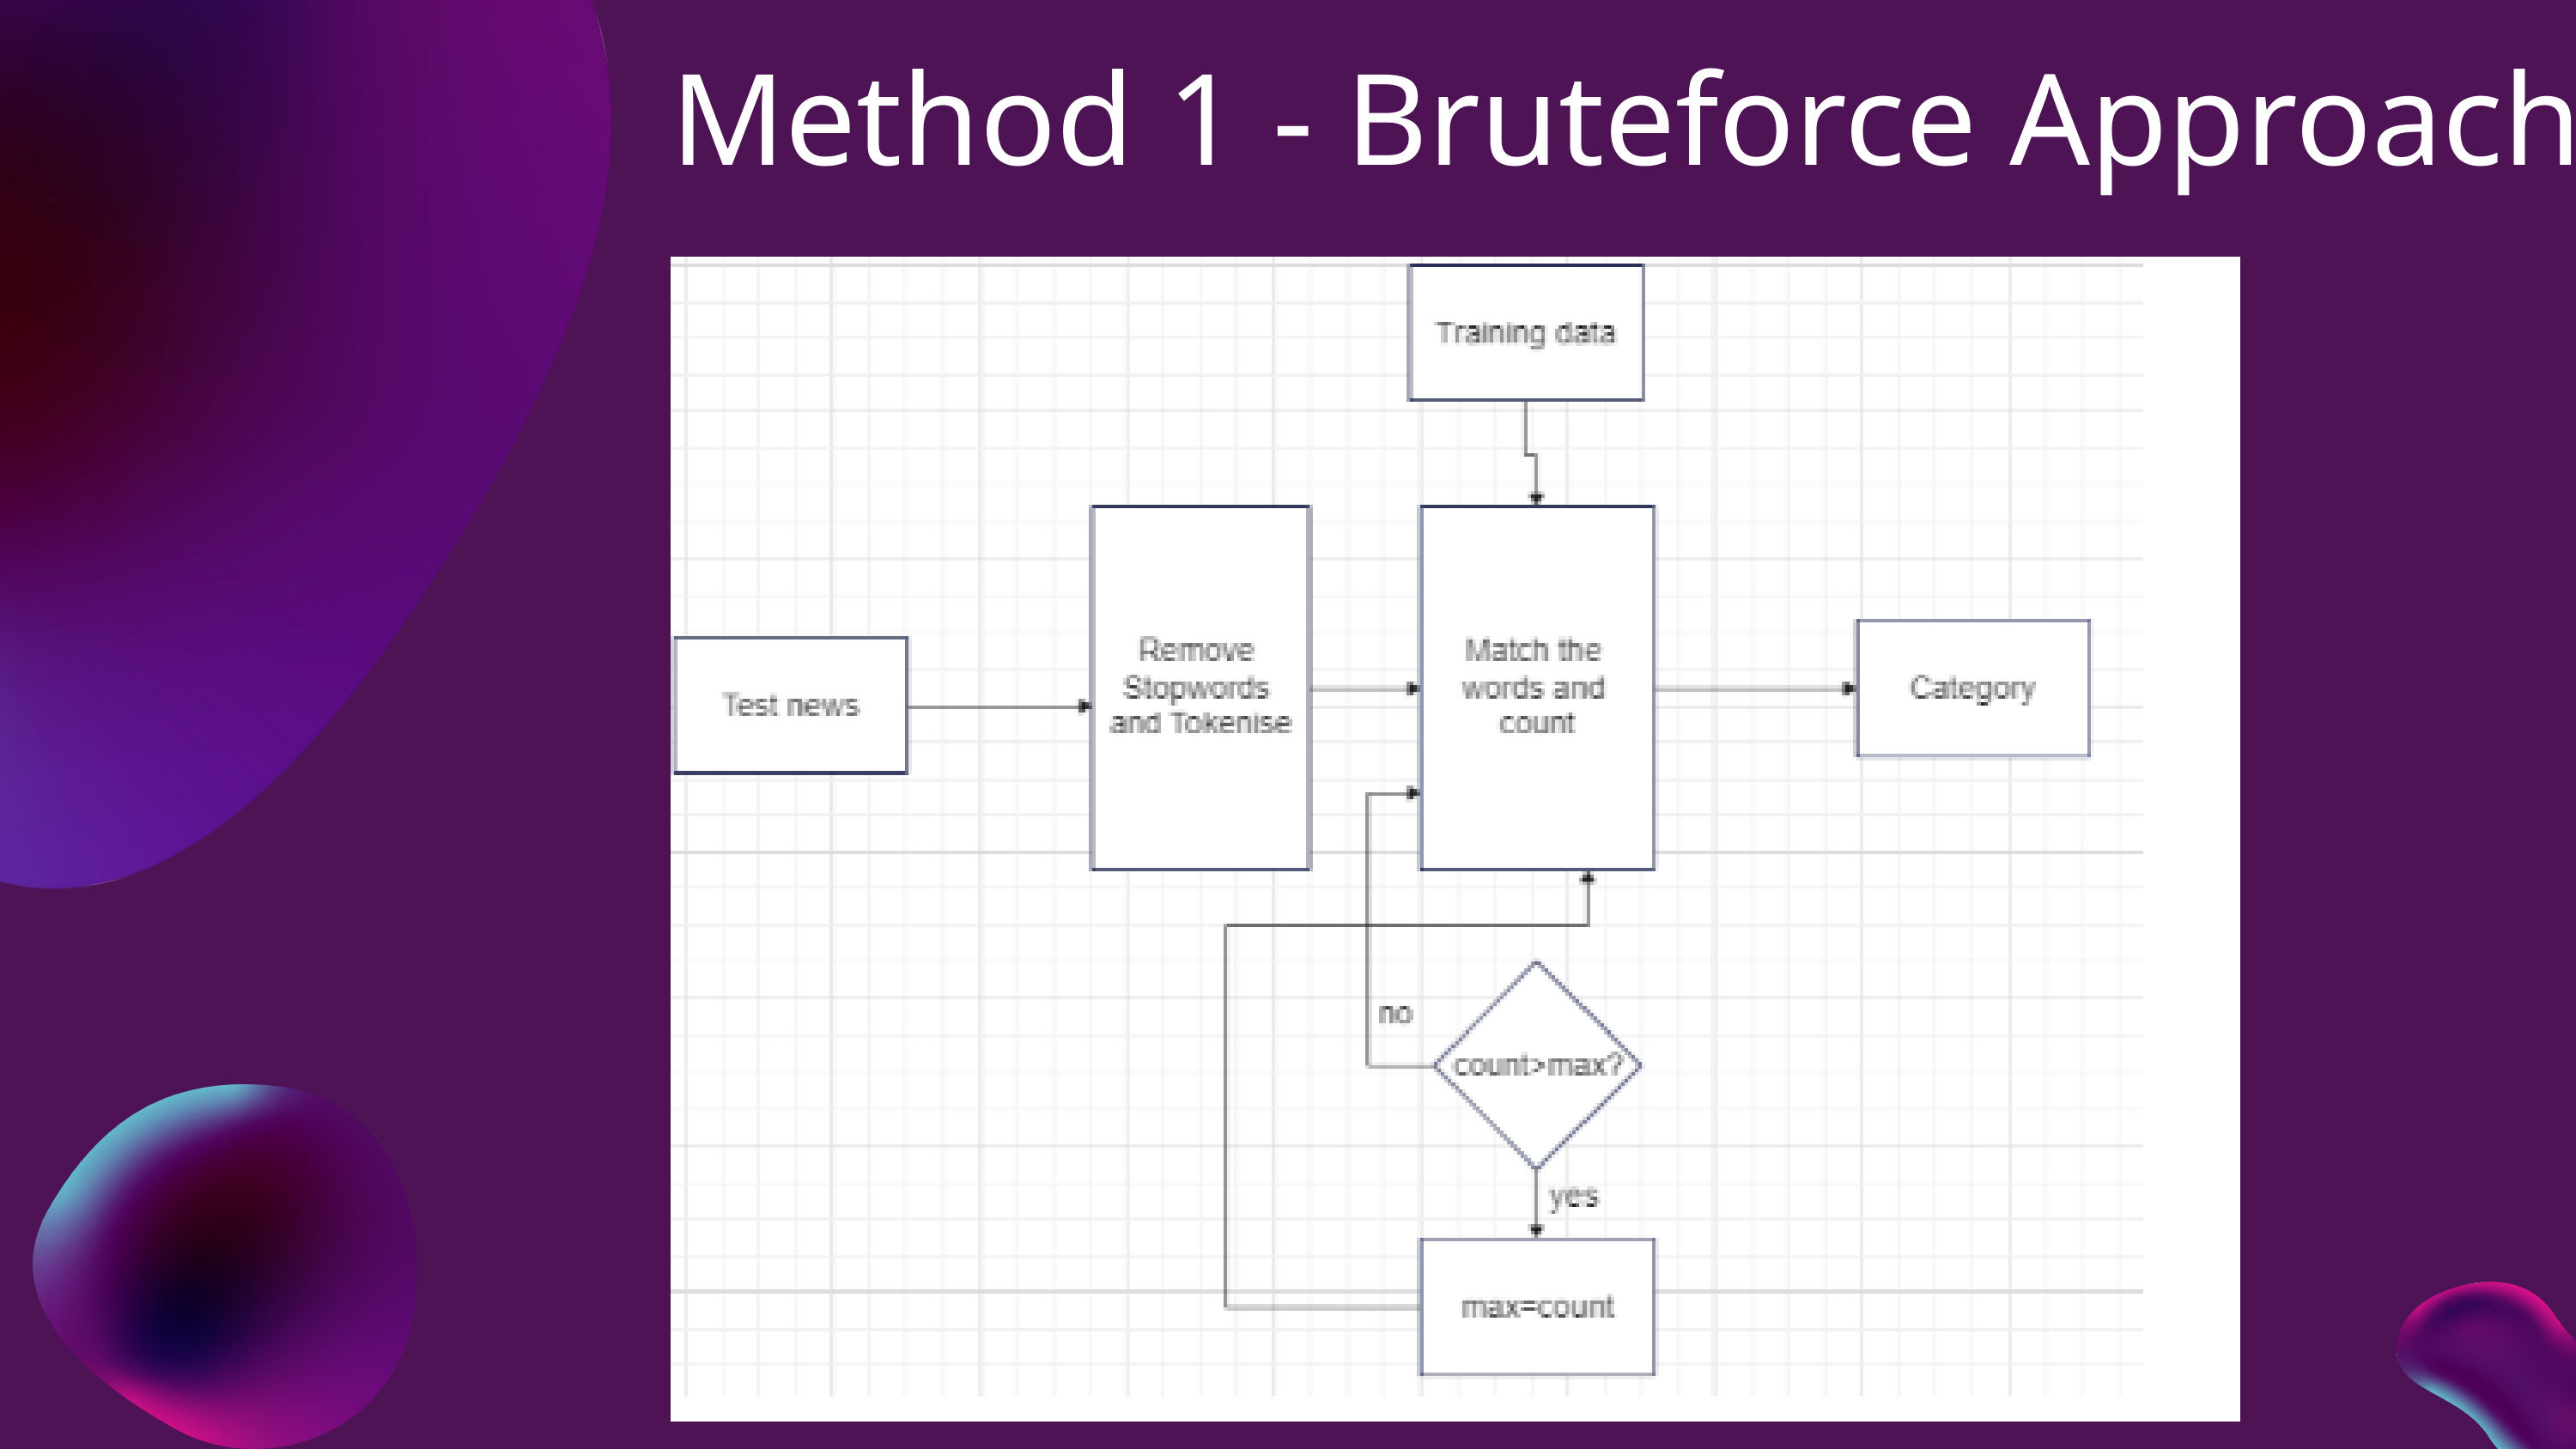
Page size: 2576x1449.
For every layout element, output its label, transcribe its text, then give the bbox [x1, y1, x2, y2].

picture [2390, 1270, 2576, 1449]
picture [33, 1084, 418, 1449]
text_box Method 1 - Bruteforce Approach [701, 41, 2576, 191]
picture [0, 0, 2240, 1422]
